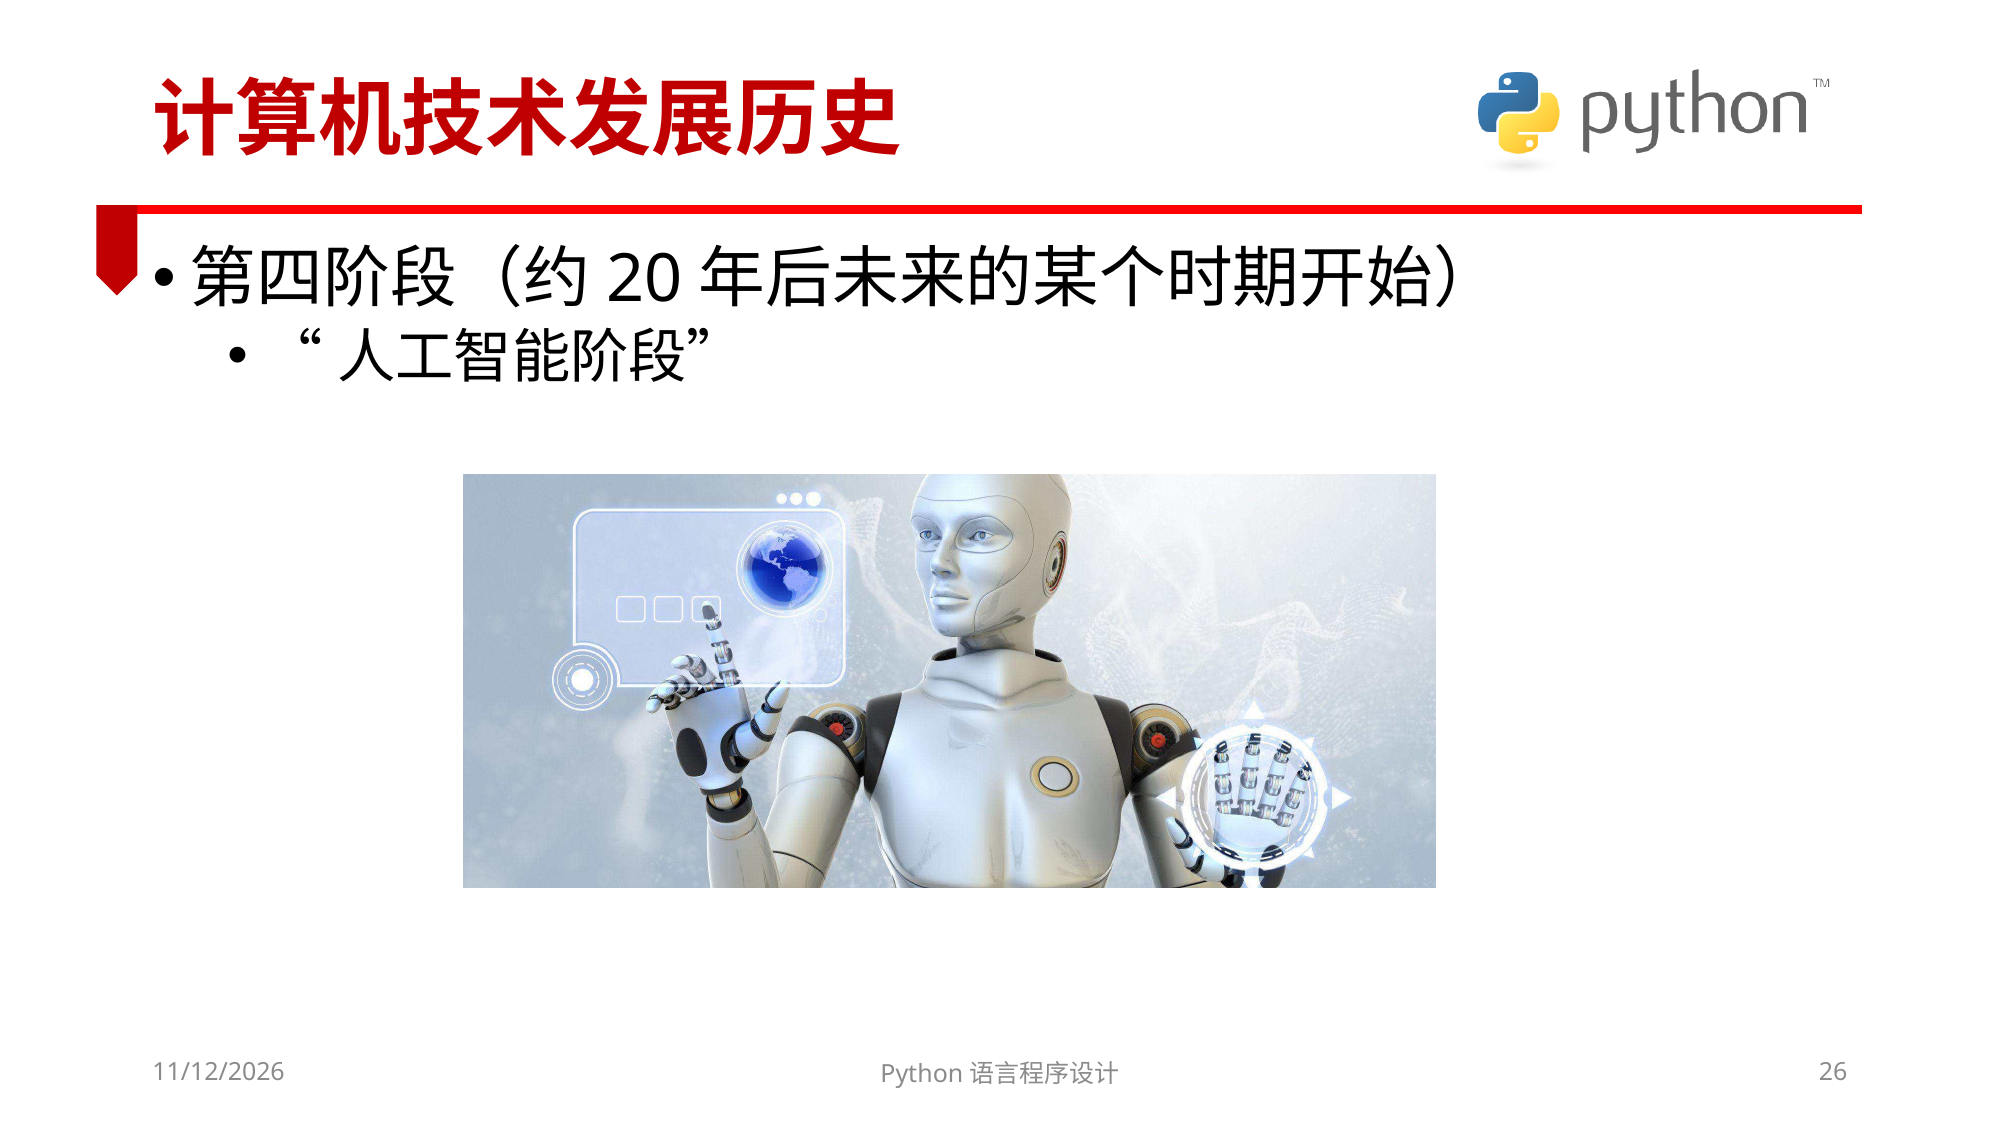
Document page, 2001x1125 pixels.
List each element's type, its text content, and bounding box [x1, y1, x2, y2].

slide_number 26 [1412, 1042, 1863, 1103]
list 第四阶段（约20年后未来的某个时期开始） “人工智能阶段” [137, 236, 1863, 1014]
picture [462, 474, 1436, 888]
title 计算机技术发展历史 [137, 53, 1436, 191]
footer Python语言程序设计 [662, 1042, 1338, 1103]
picture [1419, 47, 1863, 197]
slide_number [137, 1042, 588, 1103]
